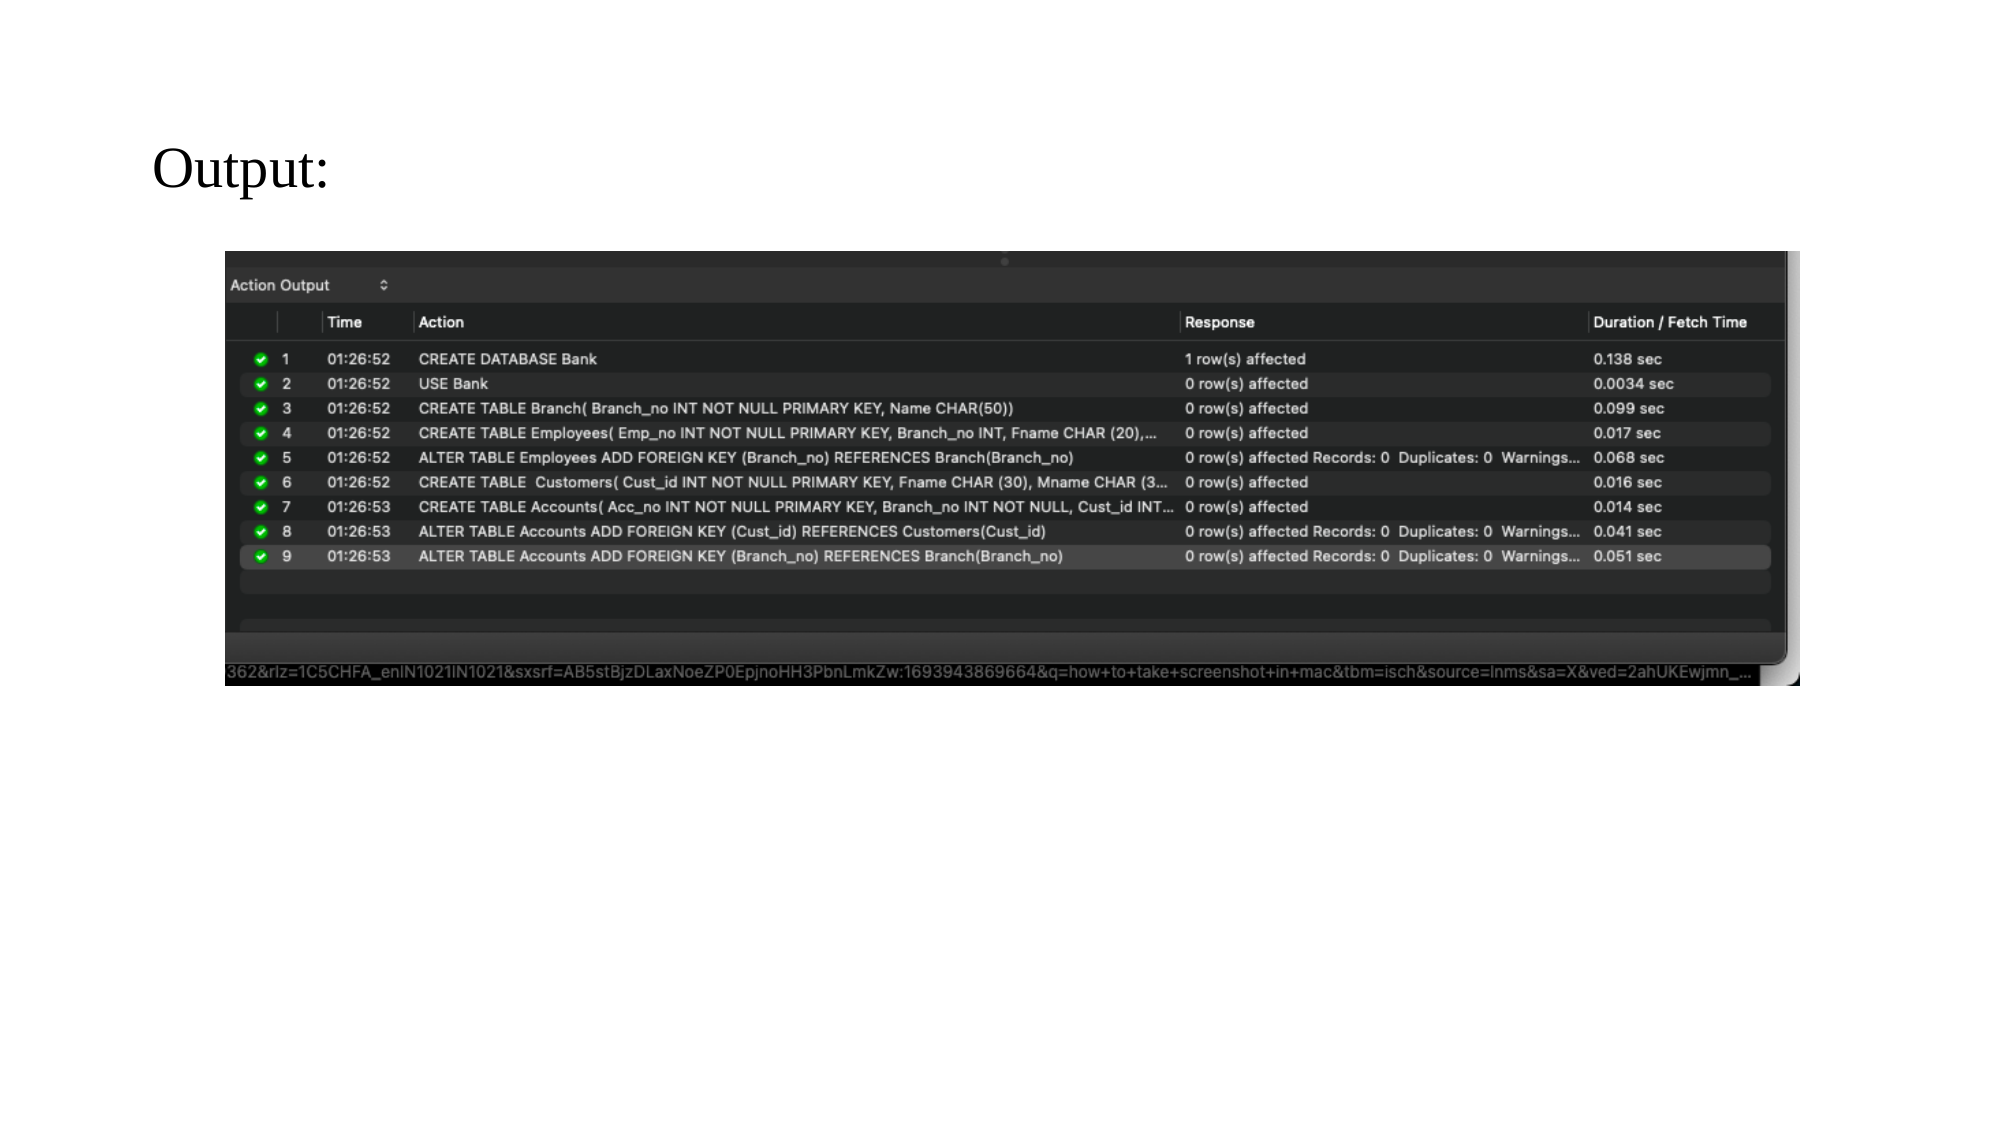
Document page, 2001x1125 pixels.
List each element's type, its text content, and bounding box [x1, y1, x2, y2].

title Output: [137, 59, 1863, 278]
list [224, 251, 1800, 686]
